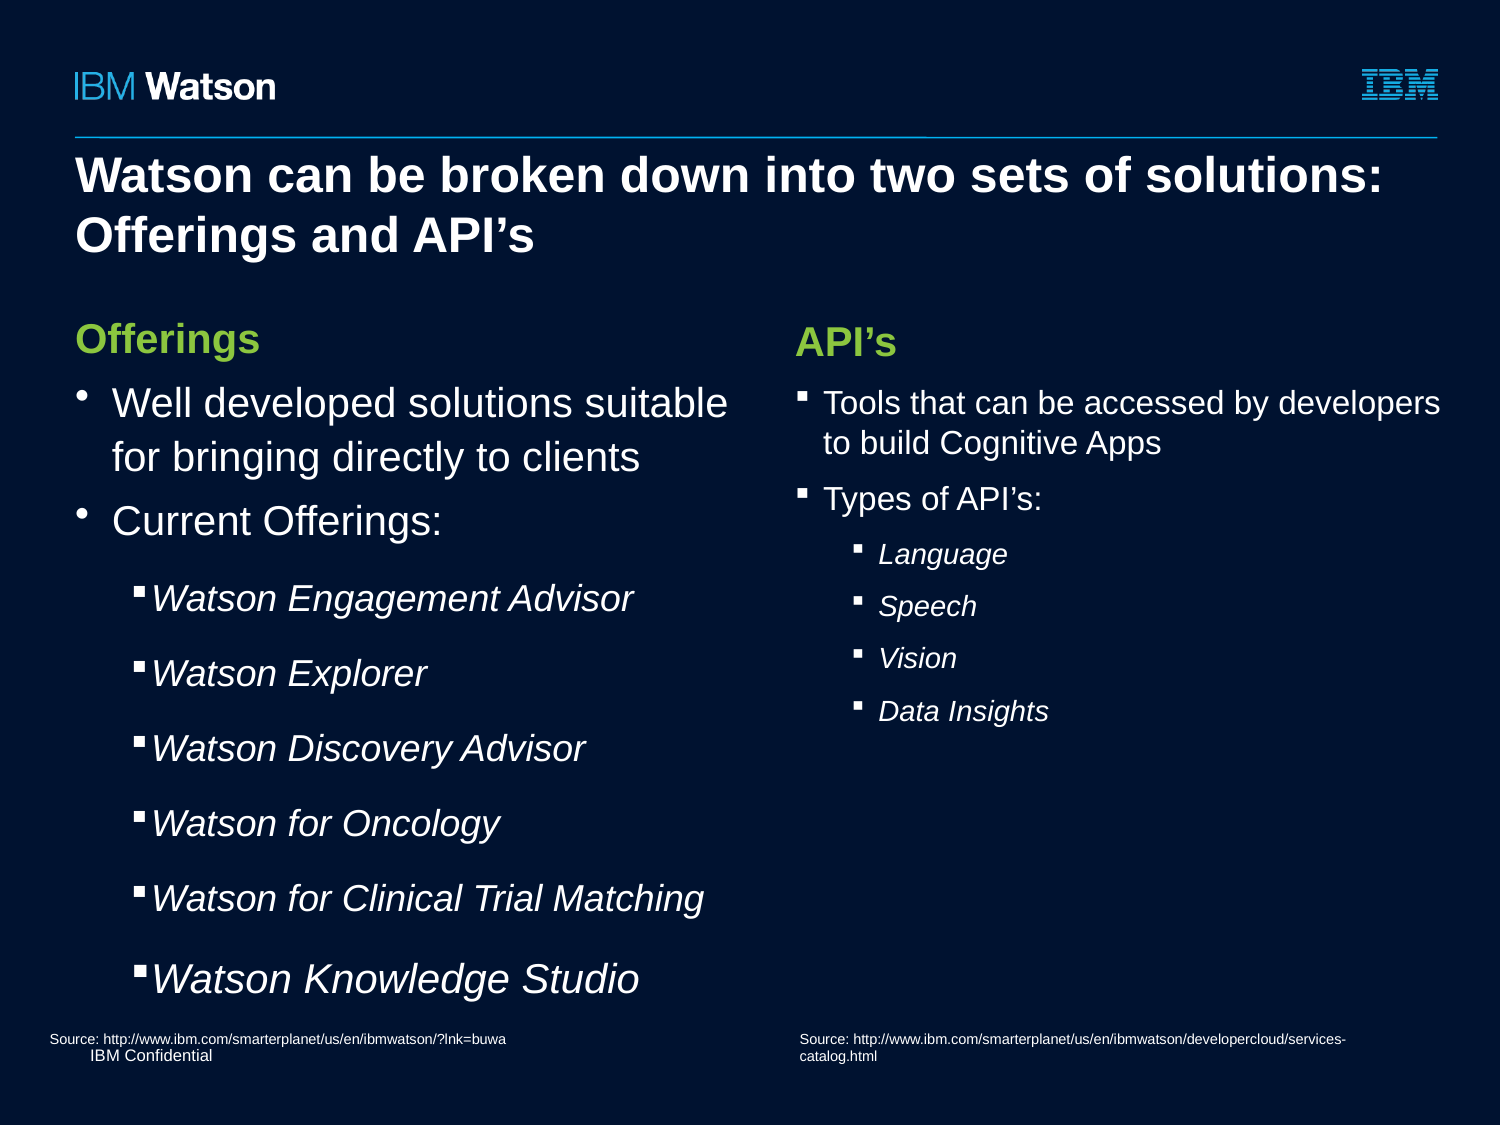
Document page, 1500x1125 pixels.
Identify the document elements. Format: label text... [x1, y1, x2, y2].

text_box Source: http://www.ibm.com/smarterplanet/us/en/ibmwatson/developercloud/services-catalog.html [784, 1022, 1387, 1073]
text_box Source: http://www.ibm.com/smarterplanet/us/en/ibmwatson/?lnk=buwa [34, 1022, 785, 1055]
picture [75, 72, 275, 100]
picture [1362, 69, 1438, 100]
footer IBM Confidential [75, 1055, 794, 1078]
list Offerings Well developed solutions suitable for bringing directly to clients Current Offerings: Watson Engagement Advisor Watson Explorer Watson Discovery Advisor Watson for Oncology Watson for Clinical Trial Matching Watson Knowledge Studio [75, 307, 766, 1011]
text_box API’s Tools that can be accessed by developers to build Cognitive Apps Types of API’s: Language Speech Vision Data Insights [794, 306, 1485, 1081]
title Watson can be broken down into two sets of solutions: Offerings and API’s [75, 142, 1483, 248]
